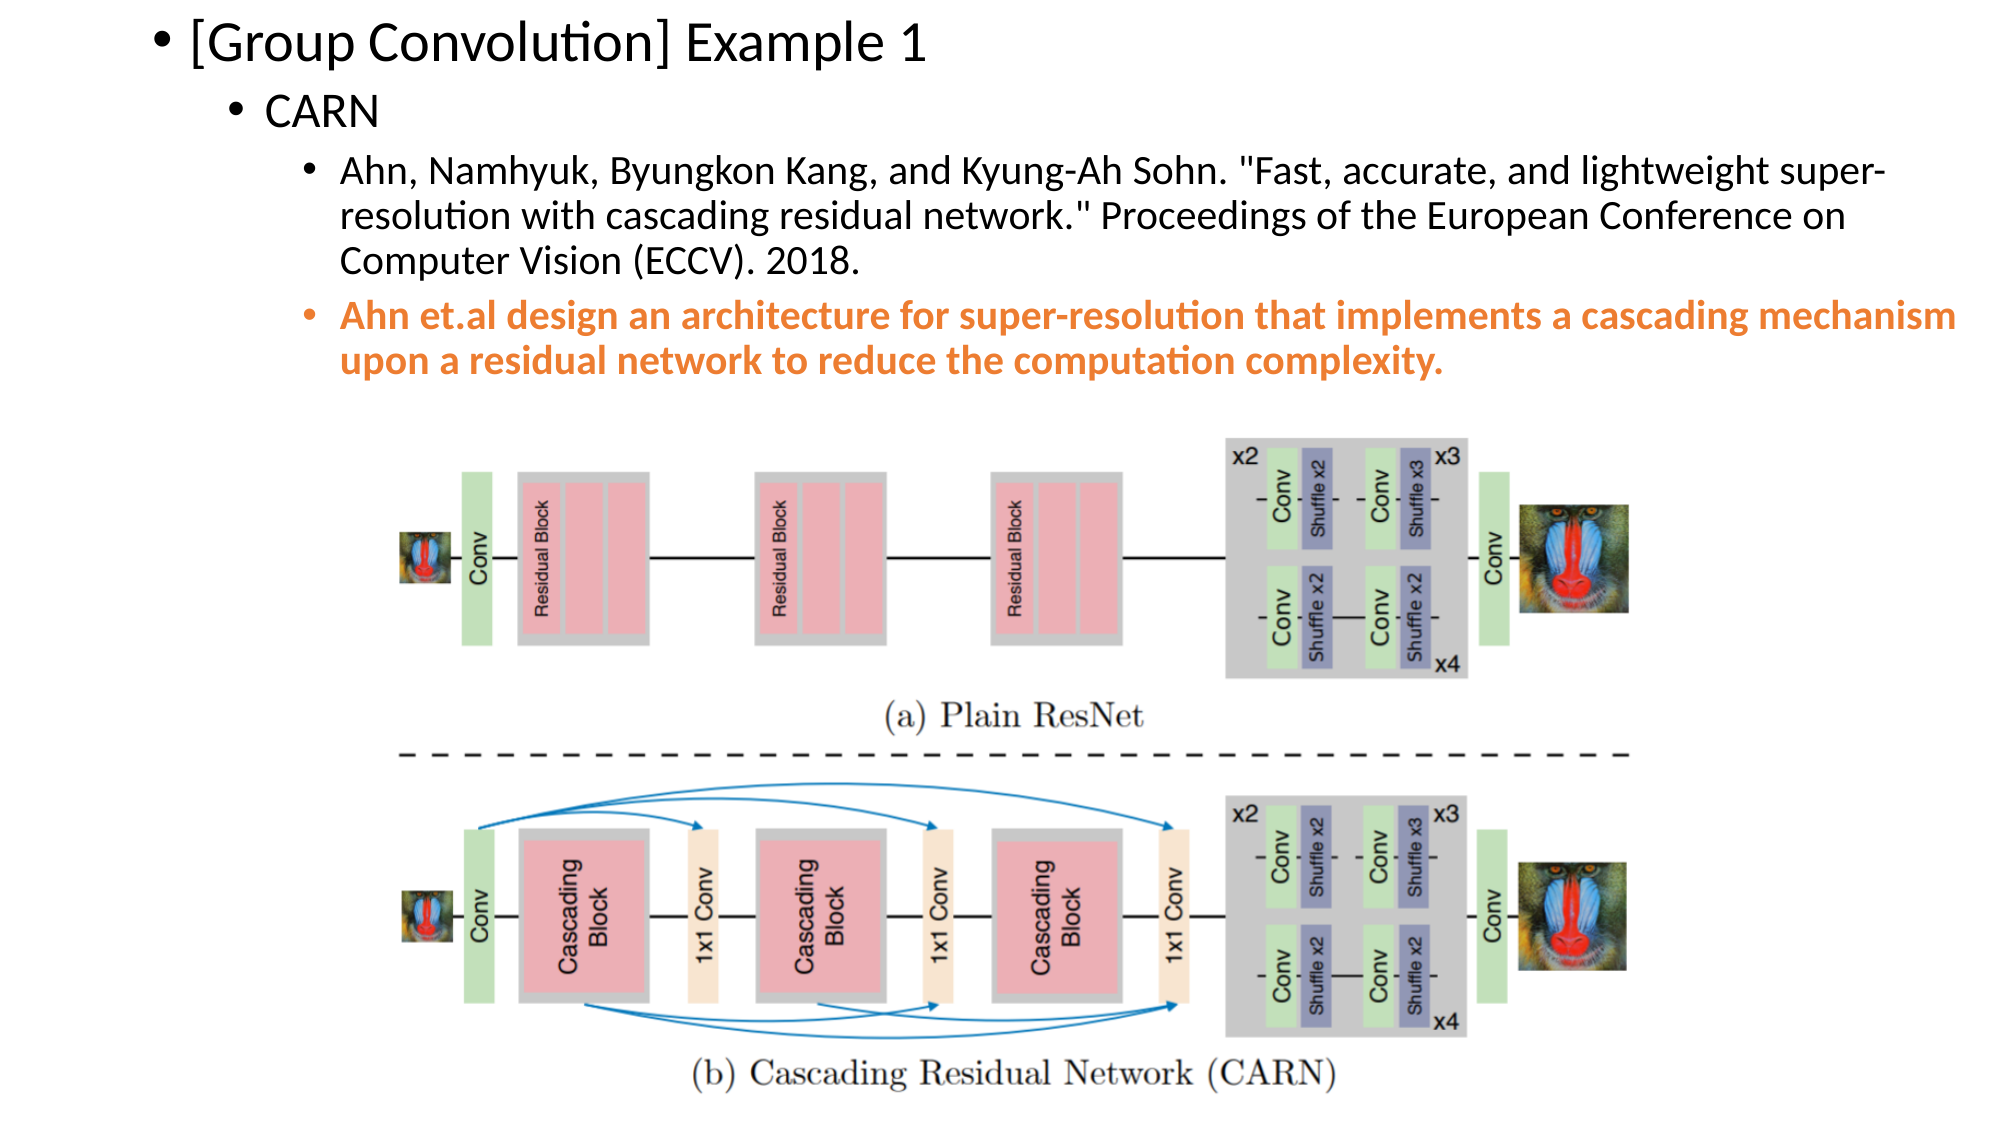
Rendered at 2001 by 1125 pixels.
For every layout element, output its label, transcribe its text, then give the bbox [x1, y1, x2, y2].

picture [382, 415, 1640, 1101]
list [Group Convolution] Example 1 CARN Ahn, Namhyuk, Byungkon Kang, and Kyung-Ah Sohn. "Fast, accurate, and lightweight super-resolution with cascading residual network." Proceedings of the European Conference on Computer Vision (ECCV). 2018. Ahn et.al design an architecture for super-resolution that implements a cascading mechanism upon a residual network to reduce the computation complexity. [137, 3, 1978, 961]
